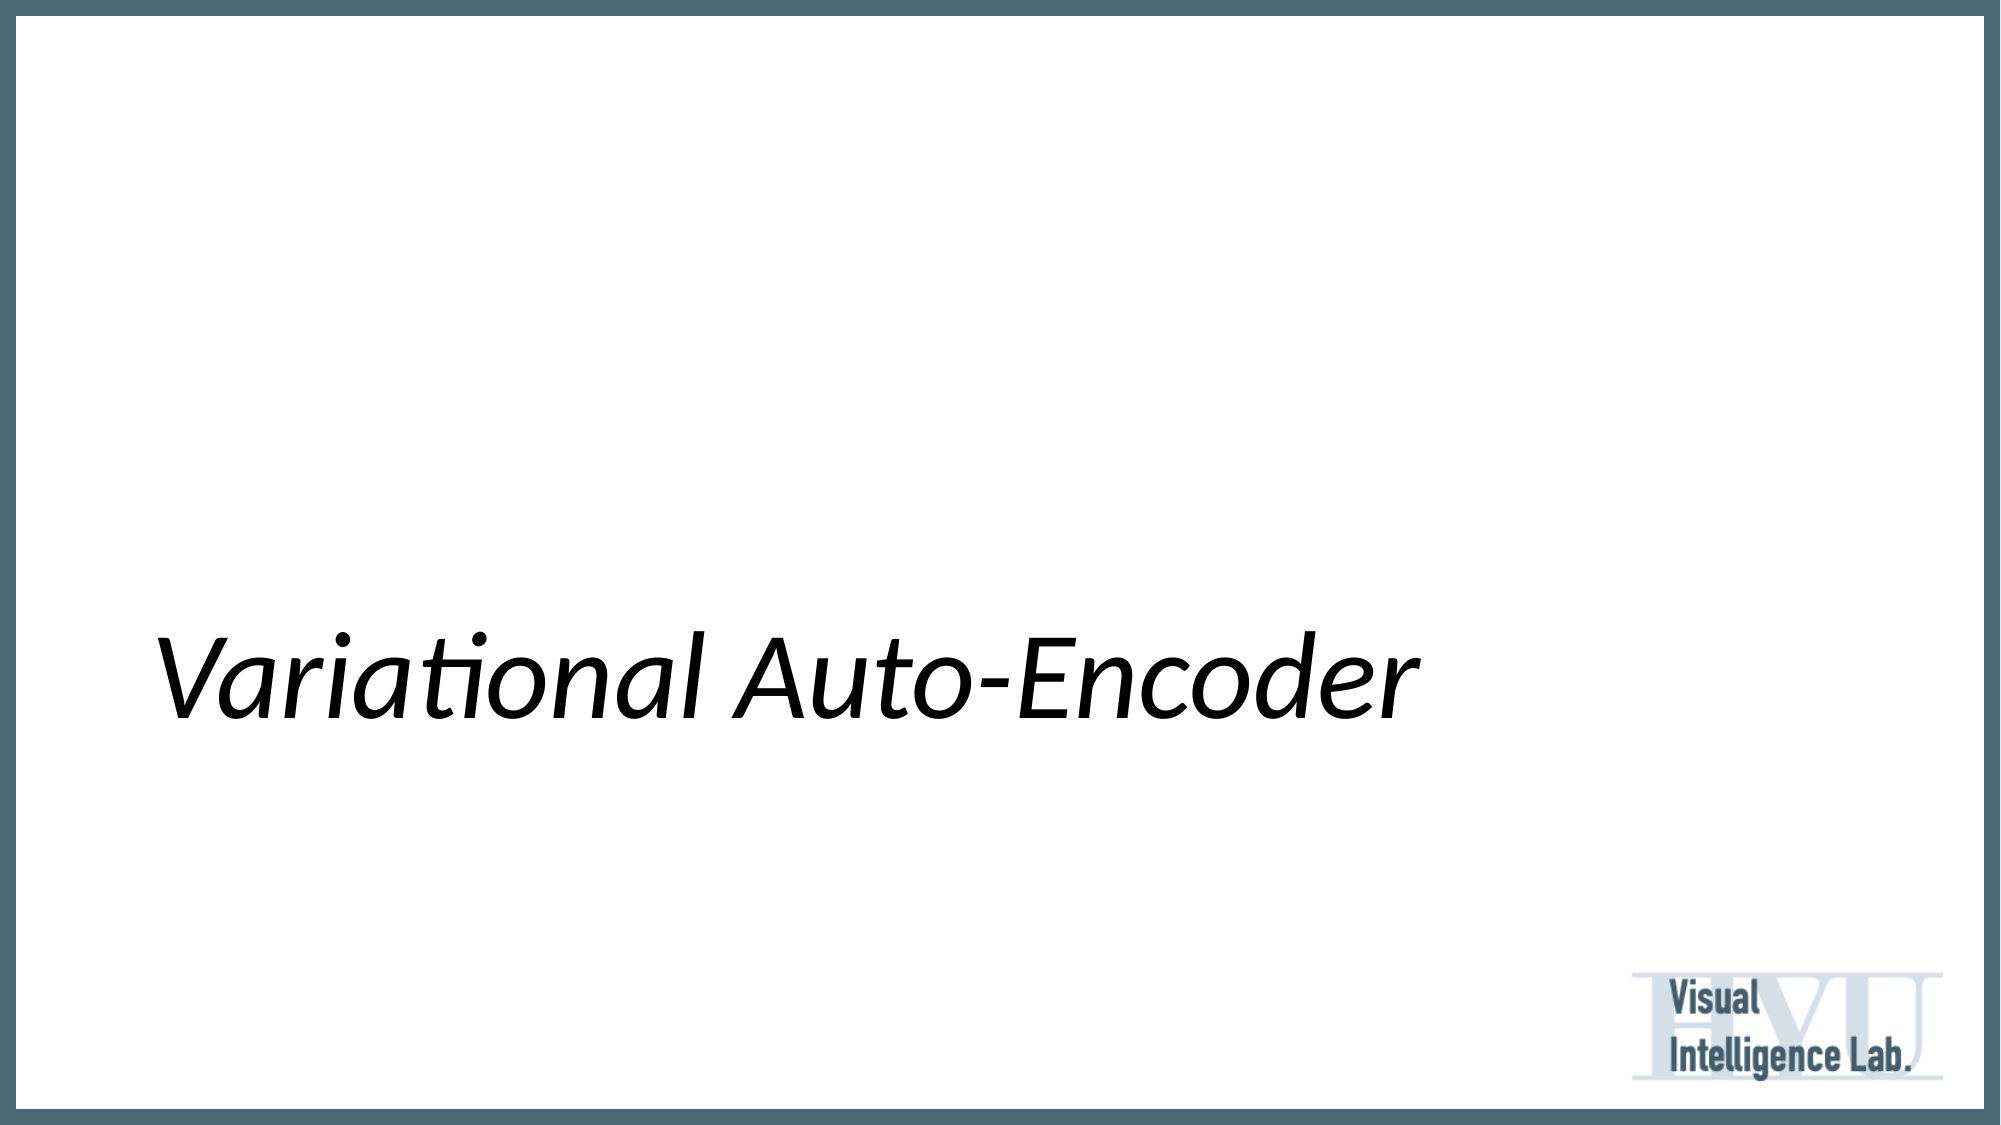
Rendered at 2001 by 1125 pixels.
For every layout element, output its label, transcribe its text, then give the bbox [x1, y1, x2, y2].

picture [1627, 966, 1952, 1086]
title Variational Auto-Encoder [136, 280, 1864, 753]
